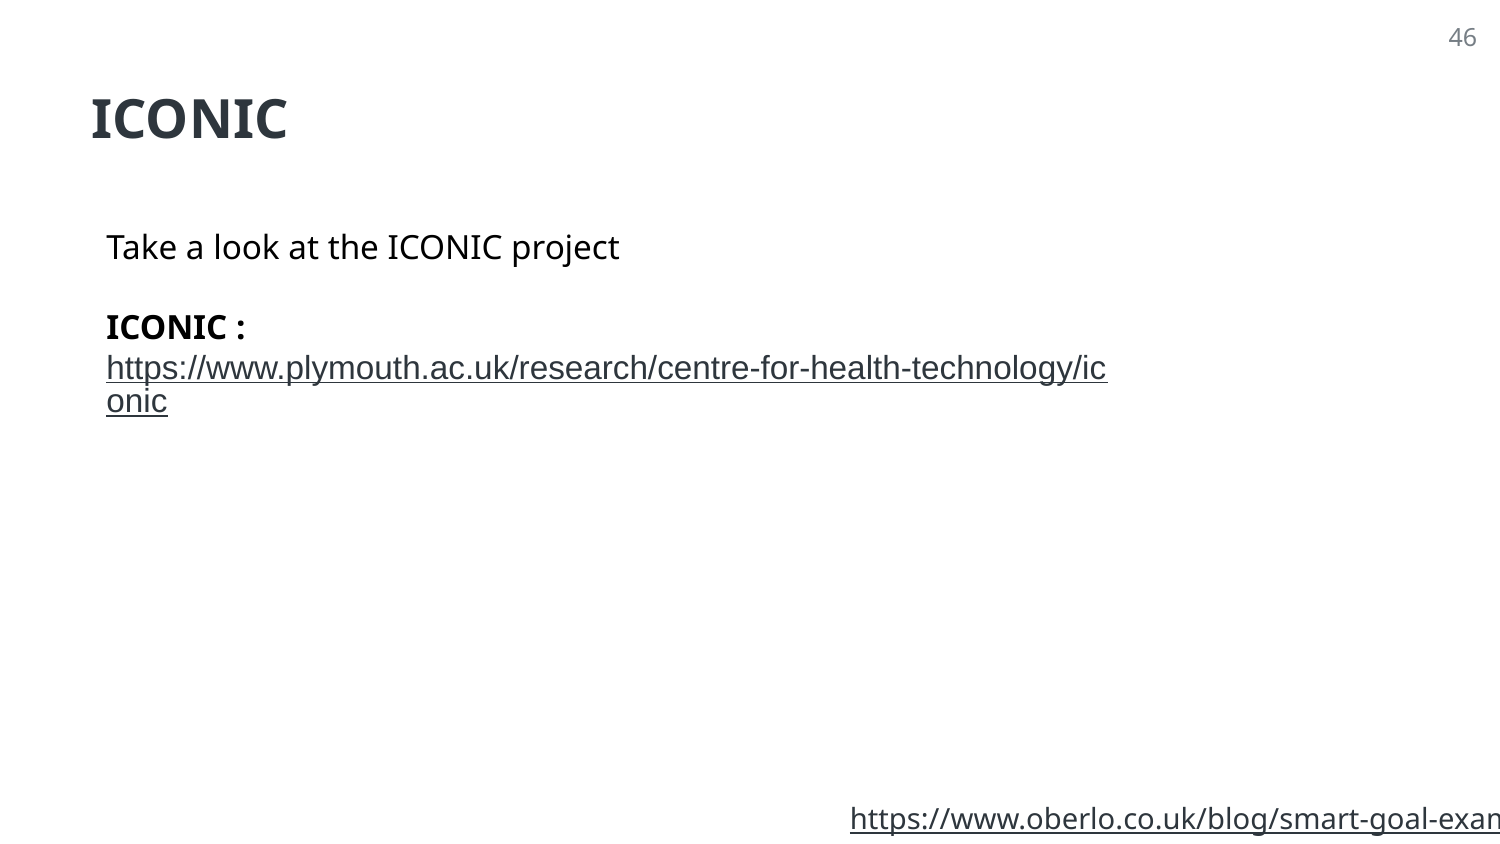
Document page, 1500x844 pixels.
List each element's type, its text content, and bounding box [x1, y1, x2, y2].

text_box Take a look at the ICONIC project ICONIC : https://www.plymouth.ac.uk/research/centre-for-health-technology/iconic [91, 219, 1130, 434]
slide_number 46 [1387, 21, 1478, 86]
title ICONIC [91, 84, 717, 161]
text_box https://www.oberlo.co.uk/blog/smart-goal-examples [835, 793, 1500, 844]
